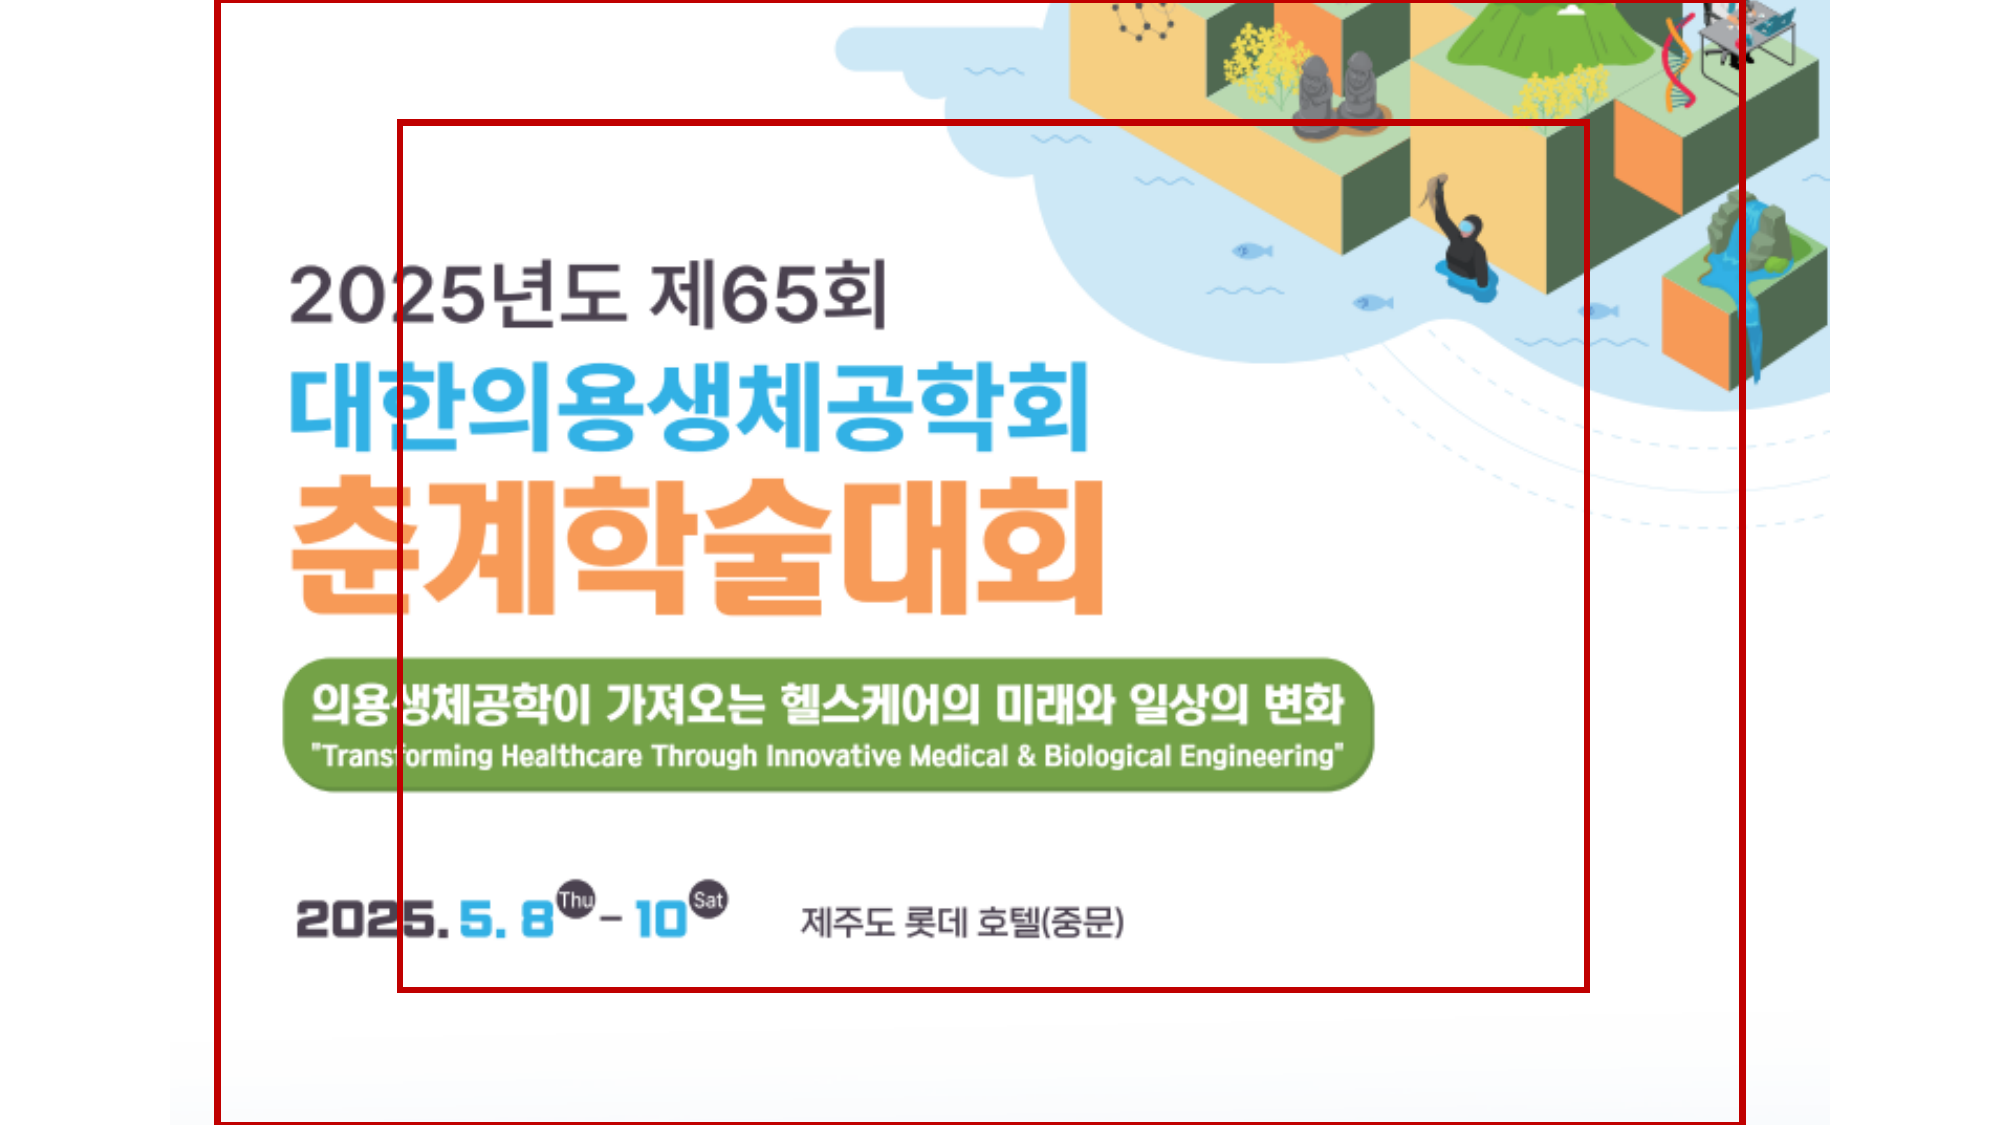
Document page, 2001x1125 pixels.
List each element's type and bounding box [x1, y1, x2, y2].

picture [169, 0, 1831, 1125]
